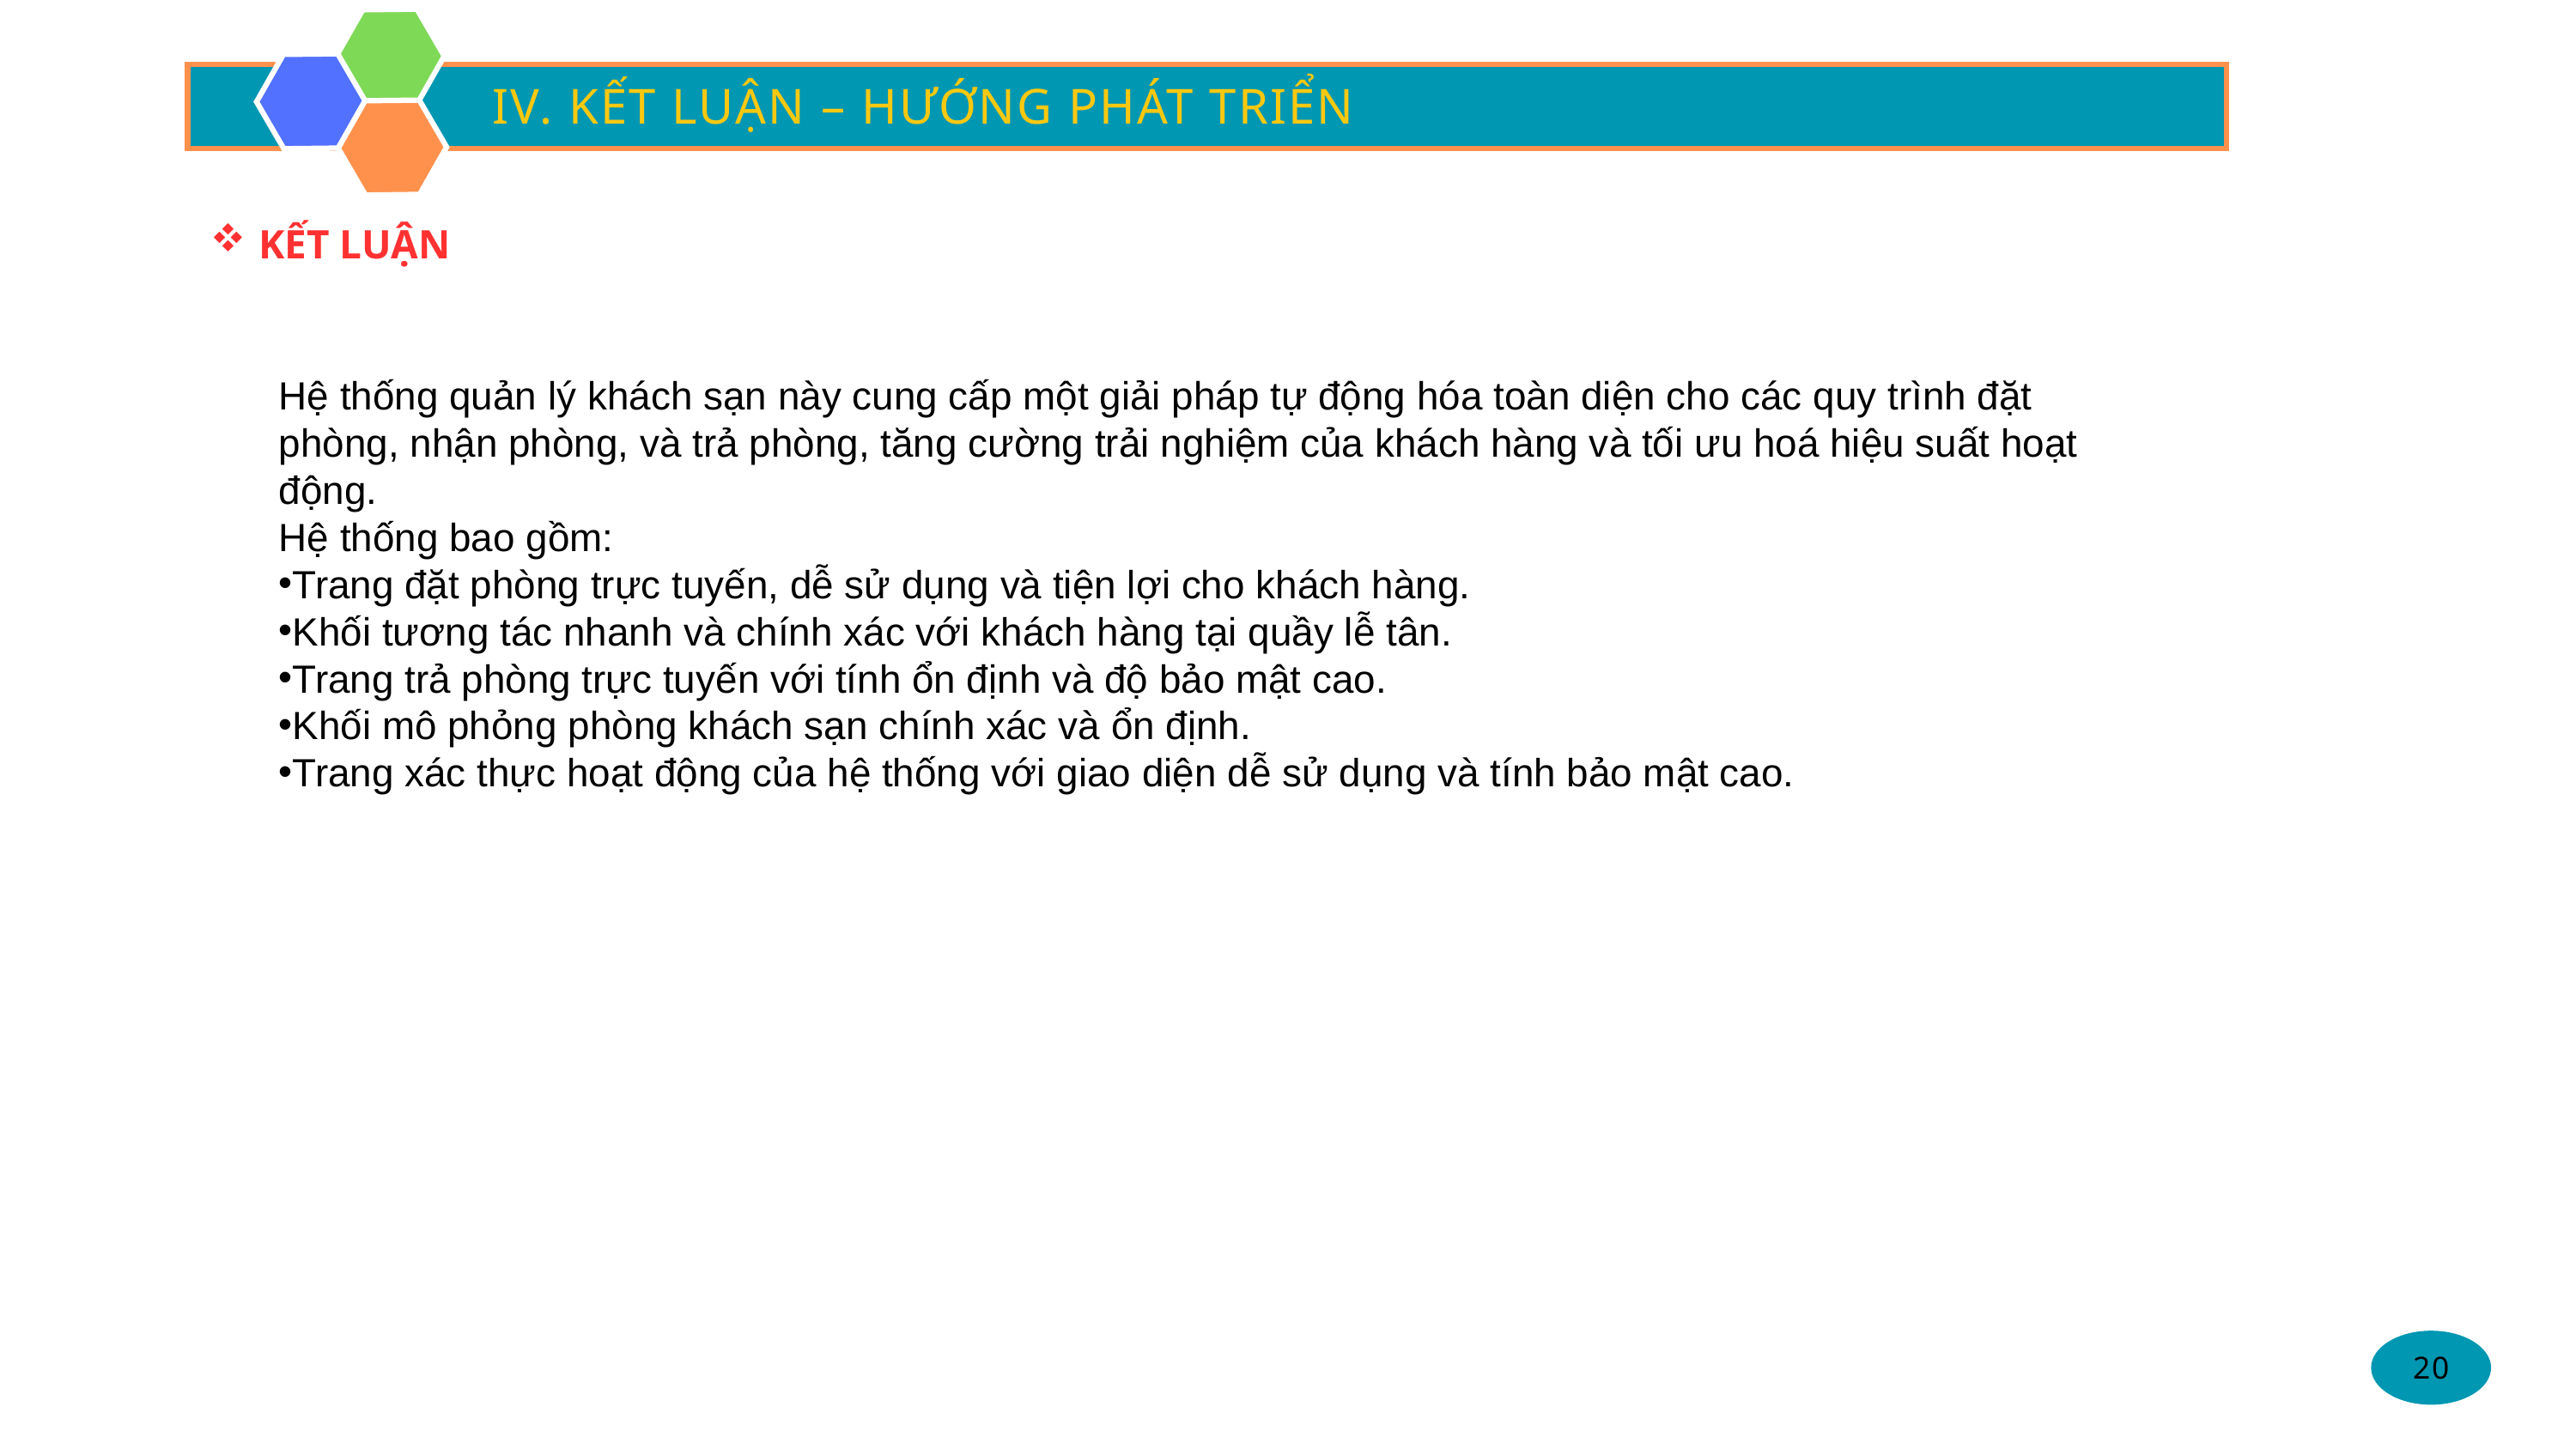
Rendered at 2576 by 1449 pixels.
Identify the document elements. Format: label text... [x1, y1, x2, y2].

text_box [263, 46, 358, 156]
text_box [187, 64, 258, 149]
text_box Hệ thống quản lý khách sạn này cung cấp một giải pháp tự động hóa toàn diện cho các quy trình đặt phòng, nhận phòng, và trả phòng, tăng cường trải nghiệm của khách hàng và tối ưu hoá hiệu suất hoạt động. Hệ thống bao gồm: Trang đặt phòng trực tuyến, dễ sử dụng và tiện lợi cho khách hàng. Khối tương tác nhanh và chính xác với khách hàng tại quầy lễ tân. Trang trả phòng trực tuyến với tính ổn định và độ bảo mật cao. Khối mô phỏng phòng khách sạn chính xác và ổn định. Trang xác thực hoạt động của hệ thống với giao diện dễ sử dụng và tính bảo mật cao. [278, 370, 2110, 796]
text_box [345, 93, 440, 203]
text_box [2371, 1330, 2492, 1405]
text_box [441, 64, 2227, 149]
text_box KẾT LUẬN [210, 207, 961, 267]
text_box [343, 2, 438, 91]
